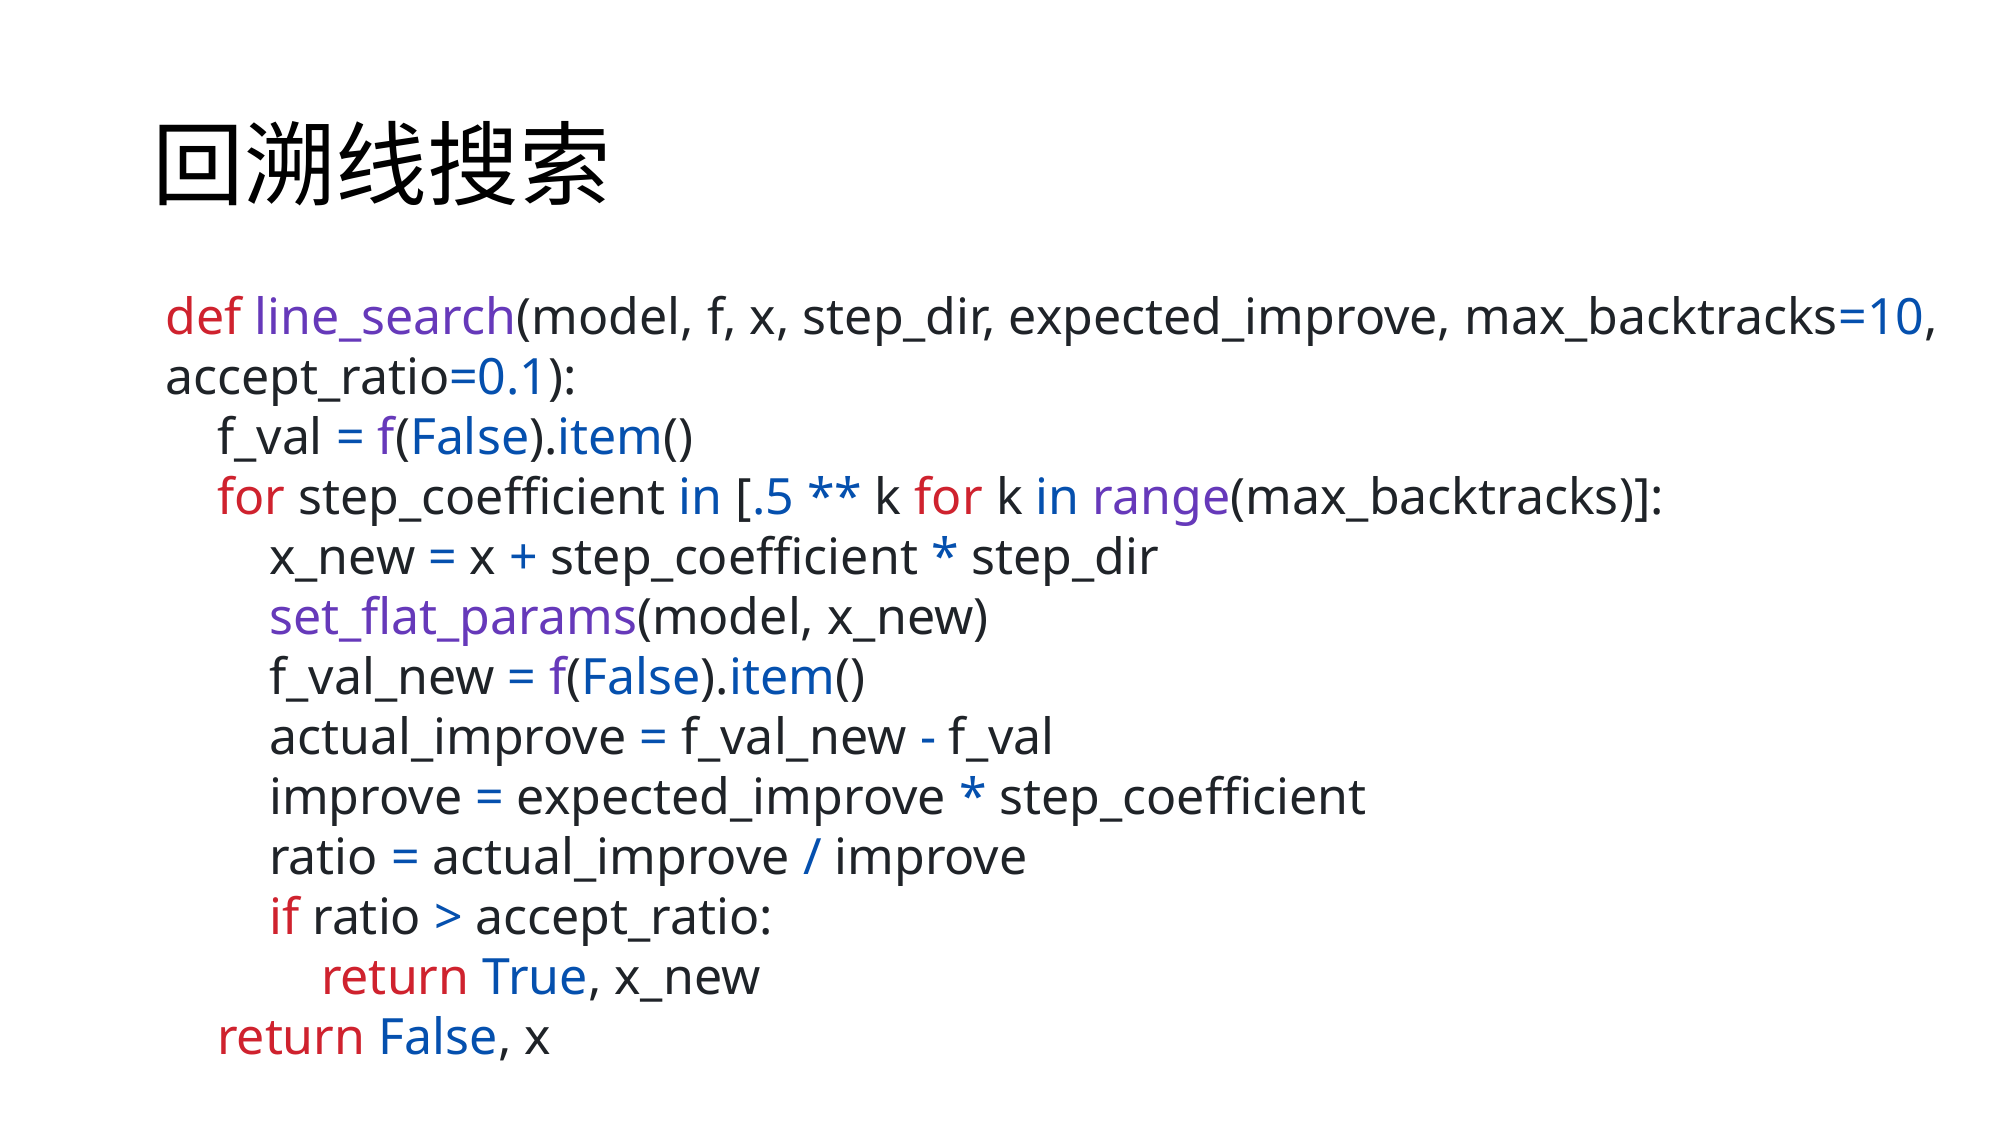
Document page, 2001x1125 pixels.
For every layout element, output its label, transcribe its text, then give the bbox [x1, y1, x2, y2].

text_box def line_search(model, f, x, step_dir, expected_improve, max_backtracks=10, accept_ratio=0.1): f_val = f(False).item() for step_coefficient in [.5 ** k for k in range(max_backtracks)]: x_new = x + step_coefficient * step_dir set_flat_params(model, x_new) f_val_new = f(False).item() actual_improve = f_val_new - f_val improve = expected_improve * step_coefficient ratio = actual_improve / improve if ratio > accept_ratio: return True, x_new return False, x [150, 277, 2000, 1072]
title 回溯线搜索 [137, 59, 1863, 278]
